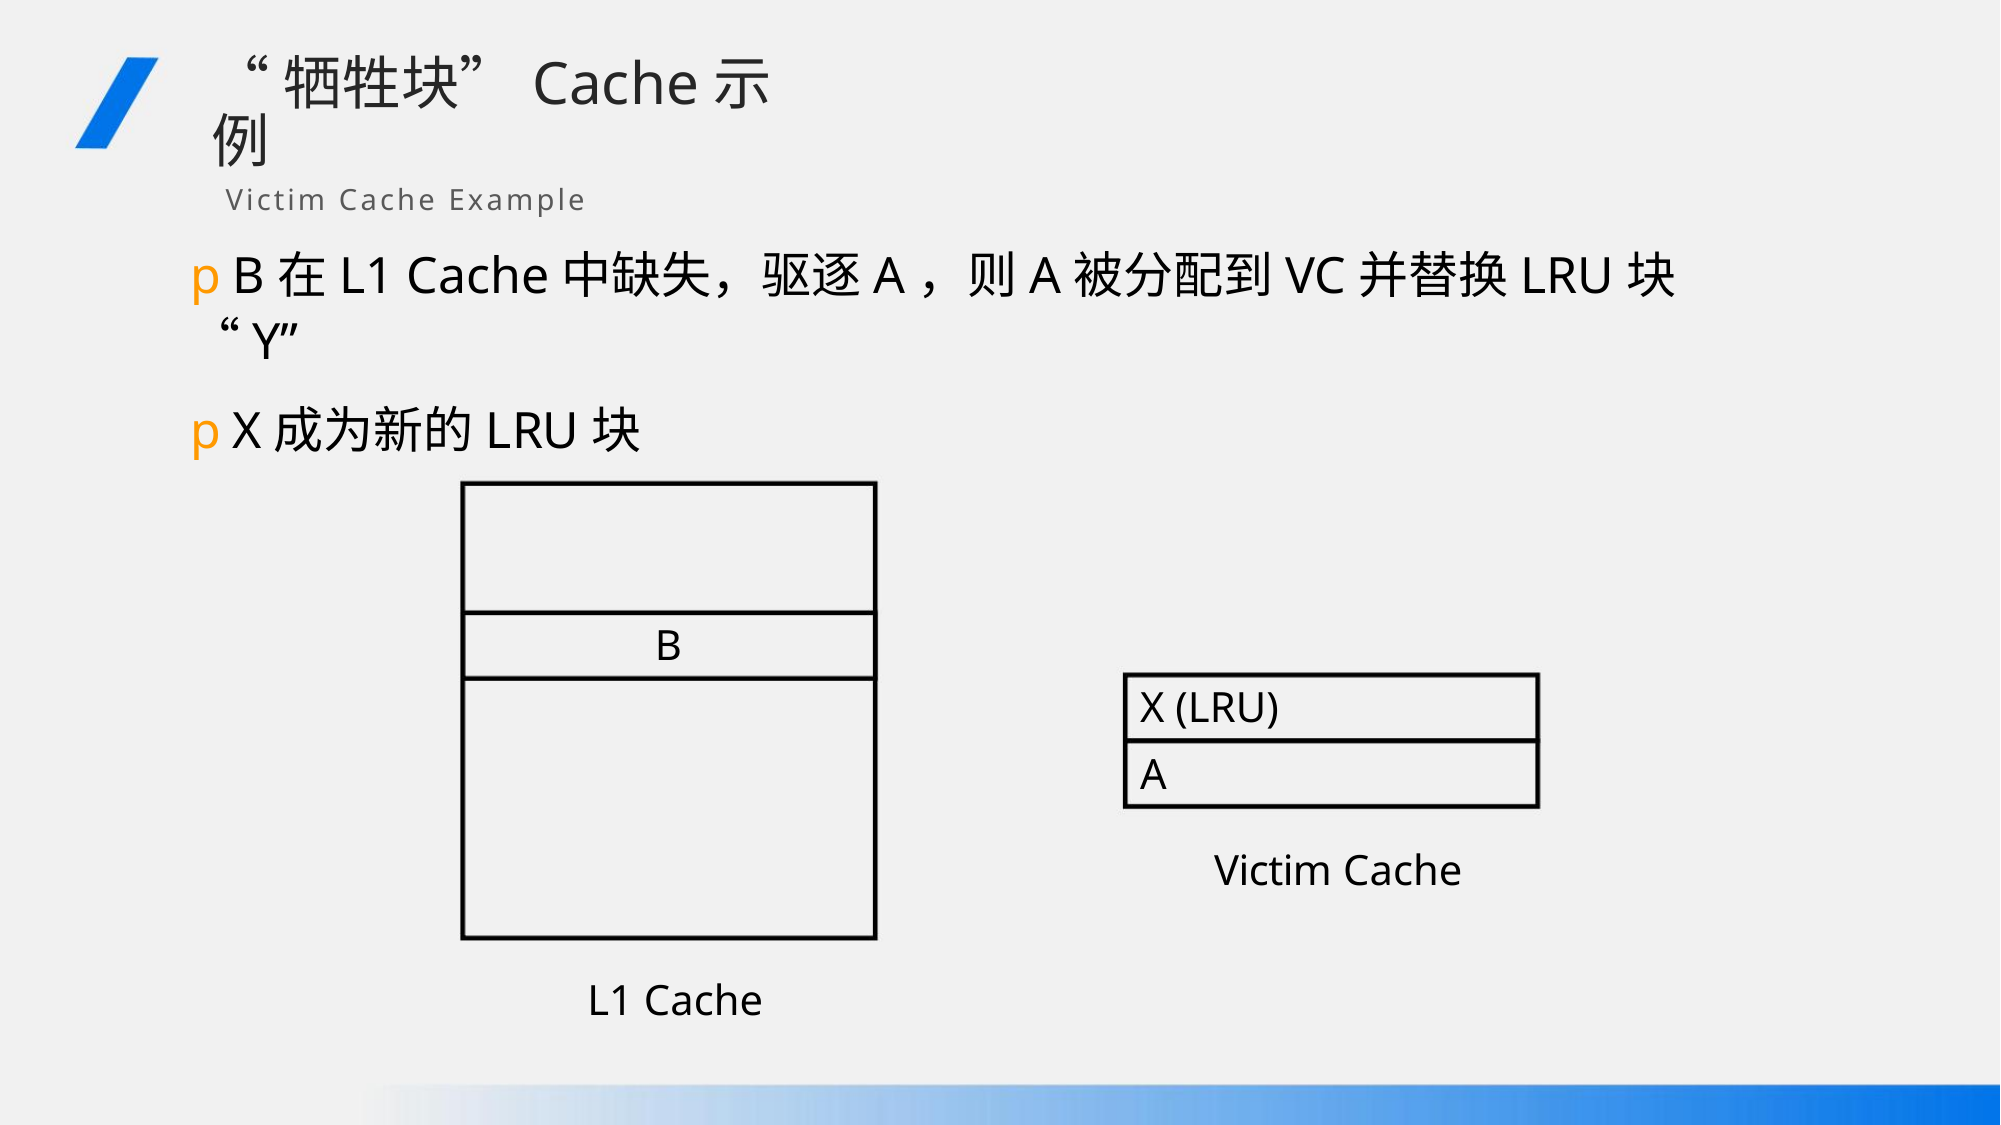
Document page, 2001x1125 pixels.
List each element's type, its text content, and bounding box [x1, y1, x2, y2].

text_box Victim Cache [1214, 847, 1467, 894]
text_box [0, 0, 2000, 1125]
text_box “牺牲块”Cache示例 Victim Cache Example [211, 58, 794, 217]
text_box L1 Cache [587, 977, 774, 1024]
text_box X (LRU) A [1140, 684, 1317, 798]
text_box B [655, 622, 708, 669]
text_box pB在L1 Cache中缺失，驱逐A，则A被分配到VC并替换LRU块“Y” pX成为新的LRU块 [190, 237, 1726, 459]
